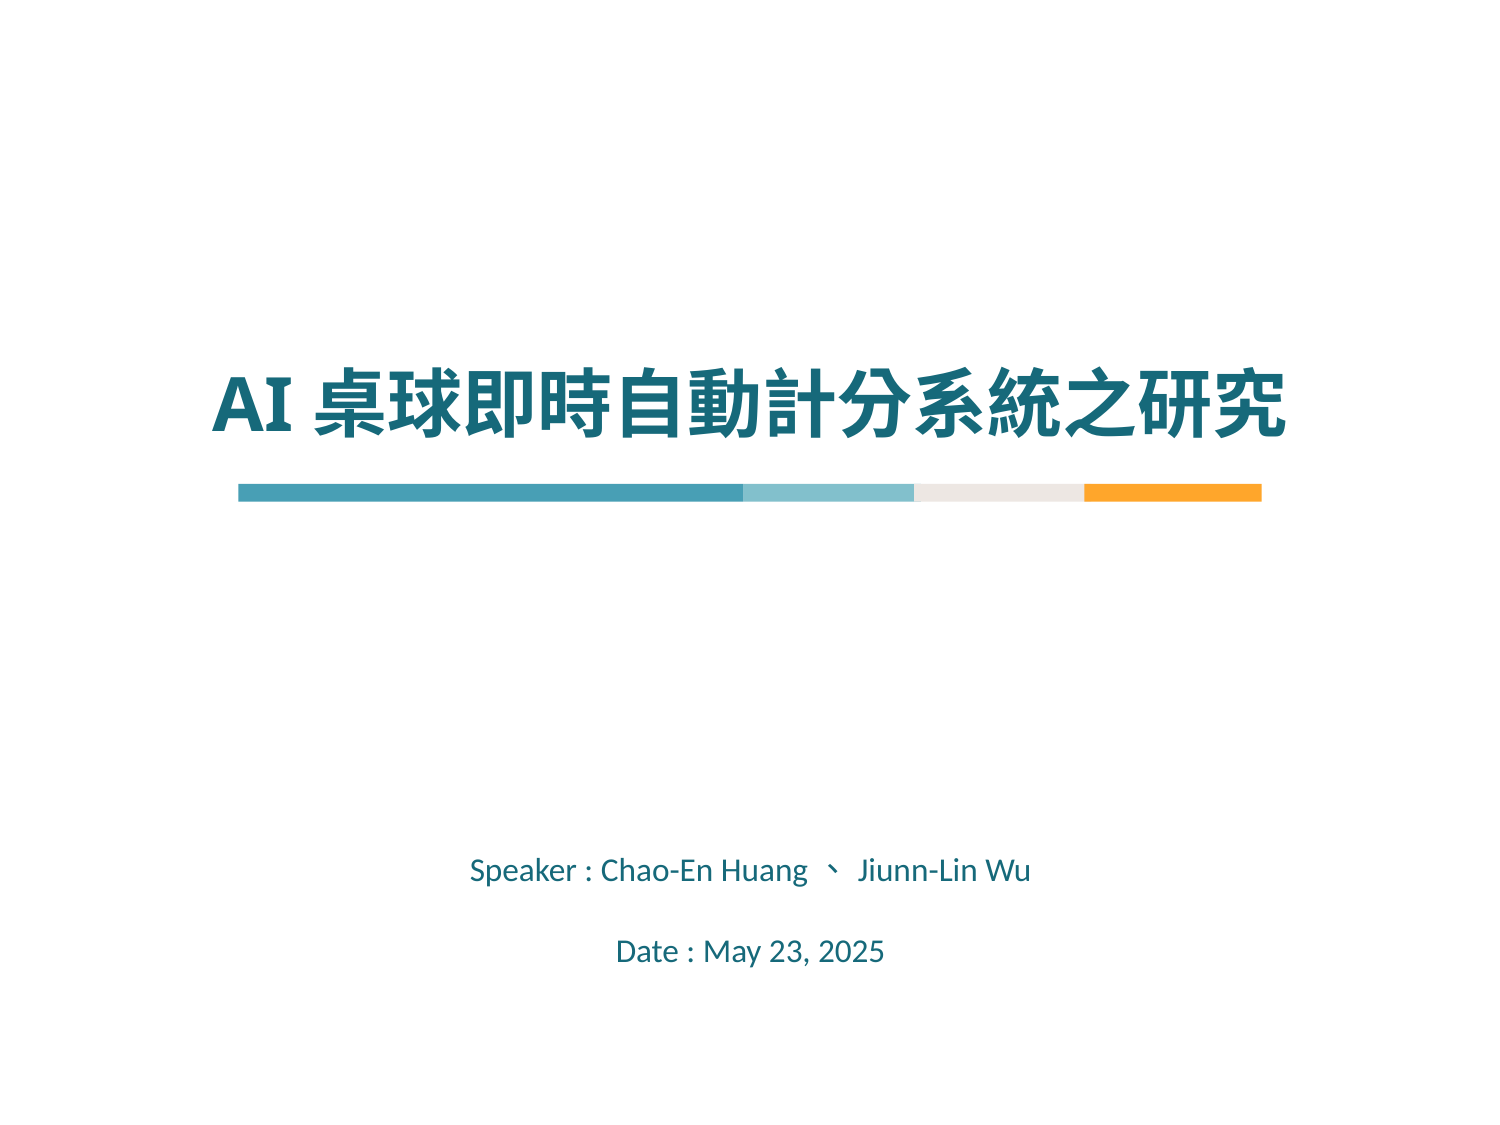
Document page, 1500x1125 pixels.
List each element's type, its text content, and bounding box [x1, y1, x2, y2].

subtitle Speaker : Chao-En Huang、Jiunn-Lin Wu Date : May 23, 2025 [112, 518, 1389, 1009]
title AI桌球即時自動計分系統之研究 [75, 65, 1425, 455]
